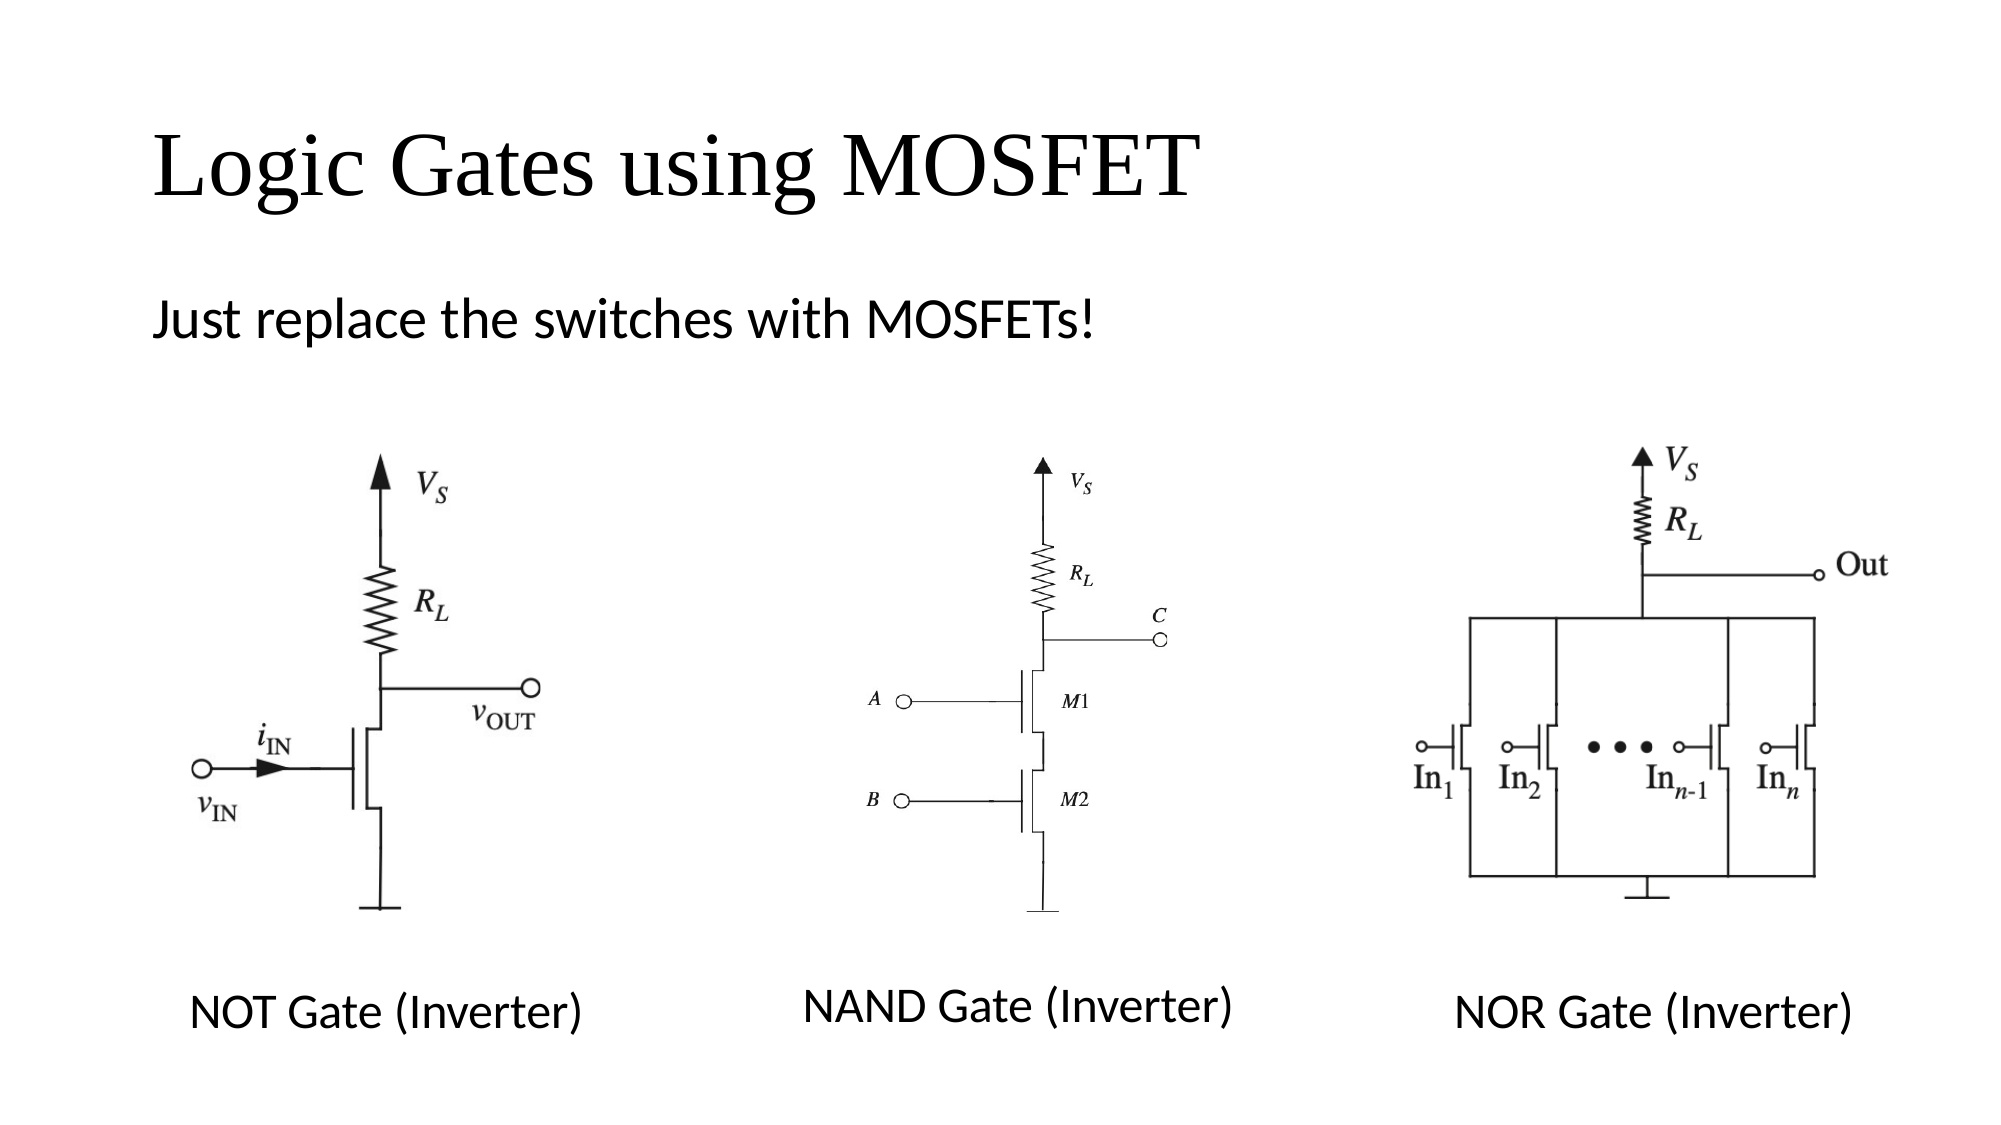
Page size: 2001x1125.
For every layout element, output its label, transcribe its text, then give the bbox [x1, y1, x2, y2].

text_box NAND Gate (Inverter) [800, 970, 1239, 1033]
text_box NOR Gate (Inverter) [1452, 975, 1859, 1038]
text_box [191, 453, 541, 911]
text_box [866, 457, 1168, 912]
text_box NOT Gate (Inverter) [187, 975, 590, 1038]
title Logic Gates using MOSFET [150, 62, 1343, 253]
text_box [1413, 446, 1889, 899]
text_box Just replace the switches with MOSFETs! [150, 278, 1111, 351]
